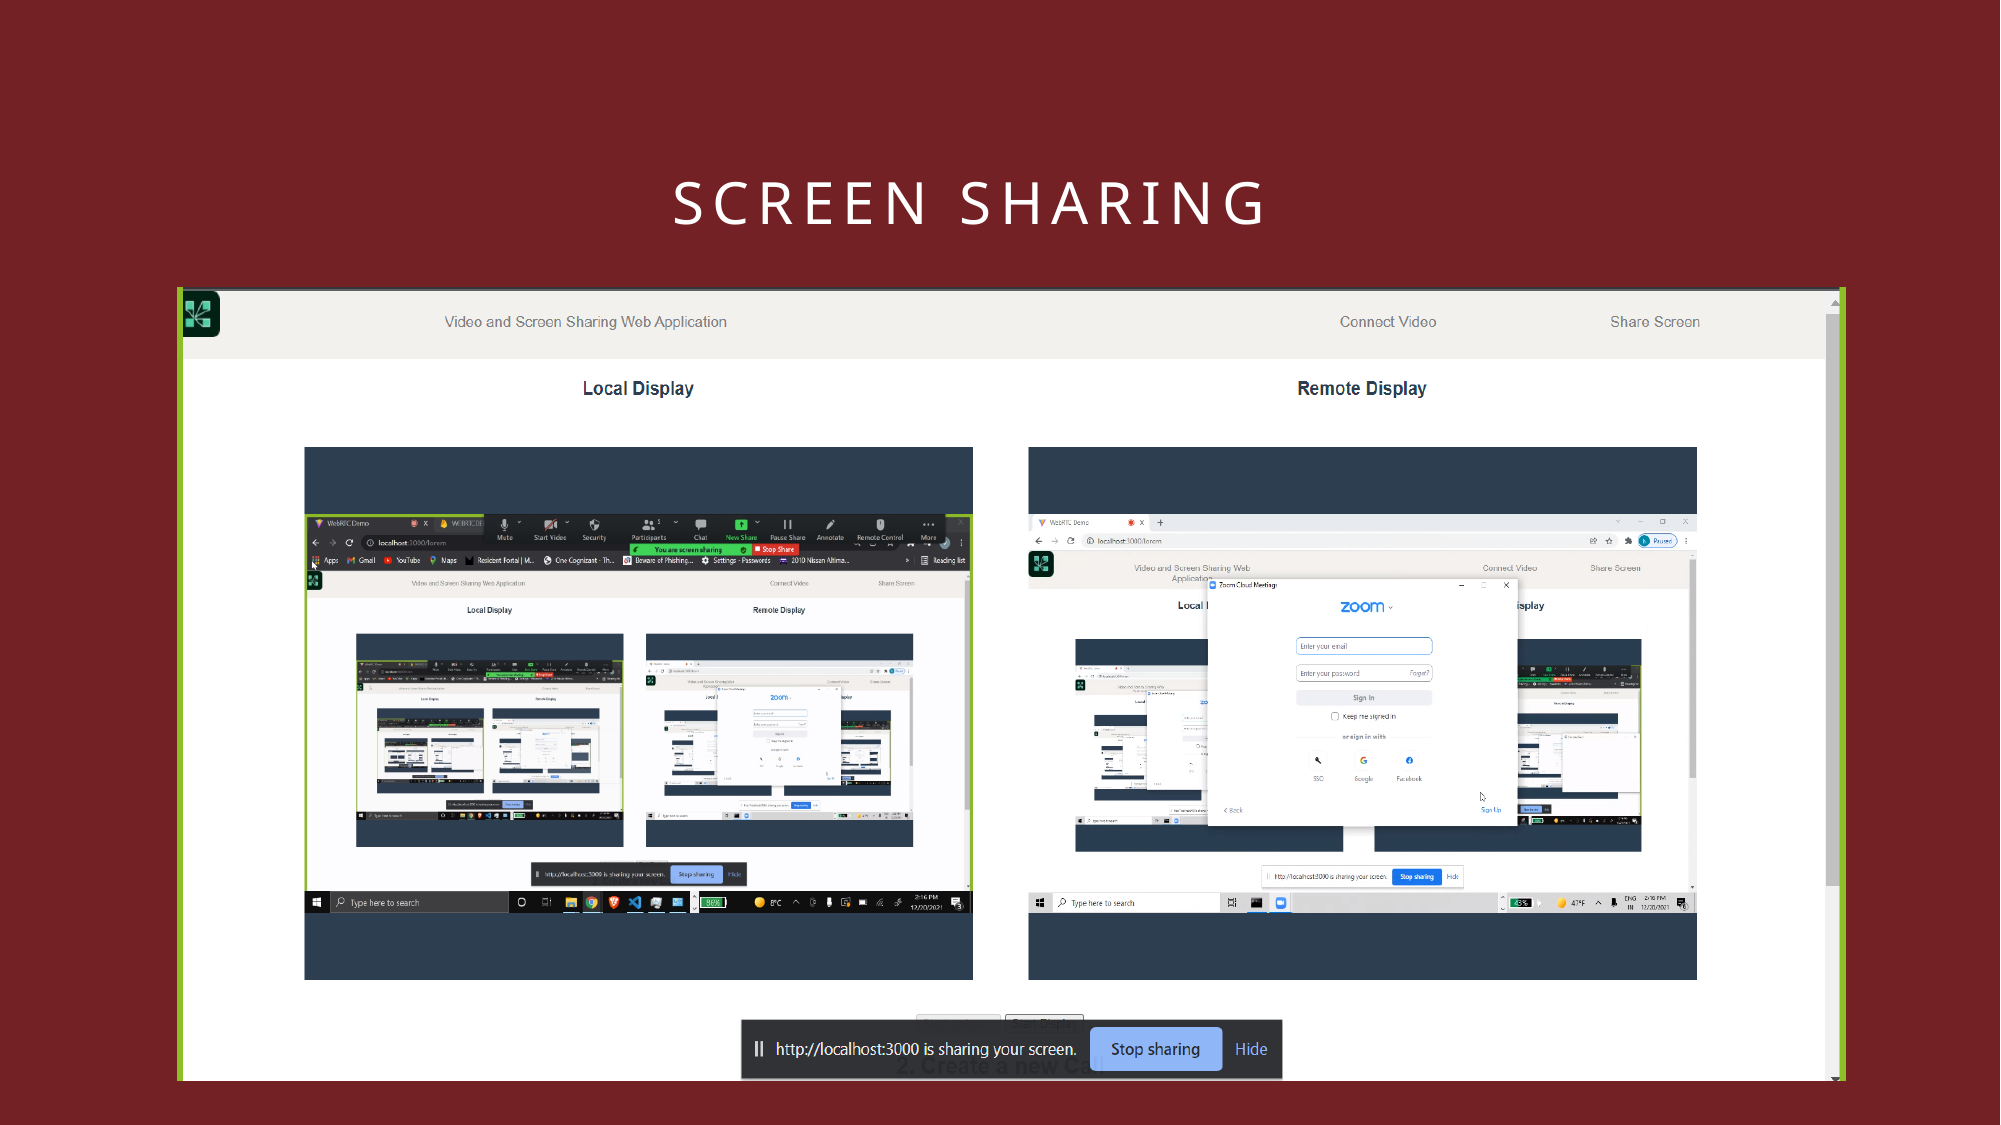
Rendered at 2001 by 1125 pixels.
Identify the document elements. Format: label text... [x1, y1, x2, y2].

title SCREEN SHARING [177, 165, 1822, 274]
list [176, 286, 1846, 1082]
